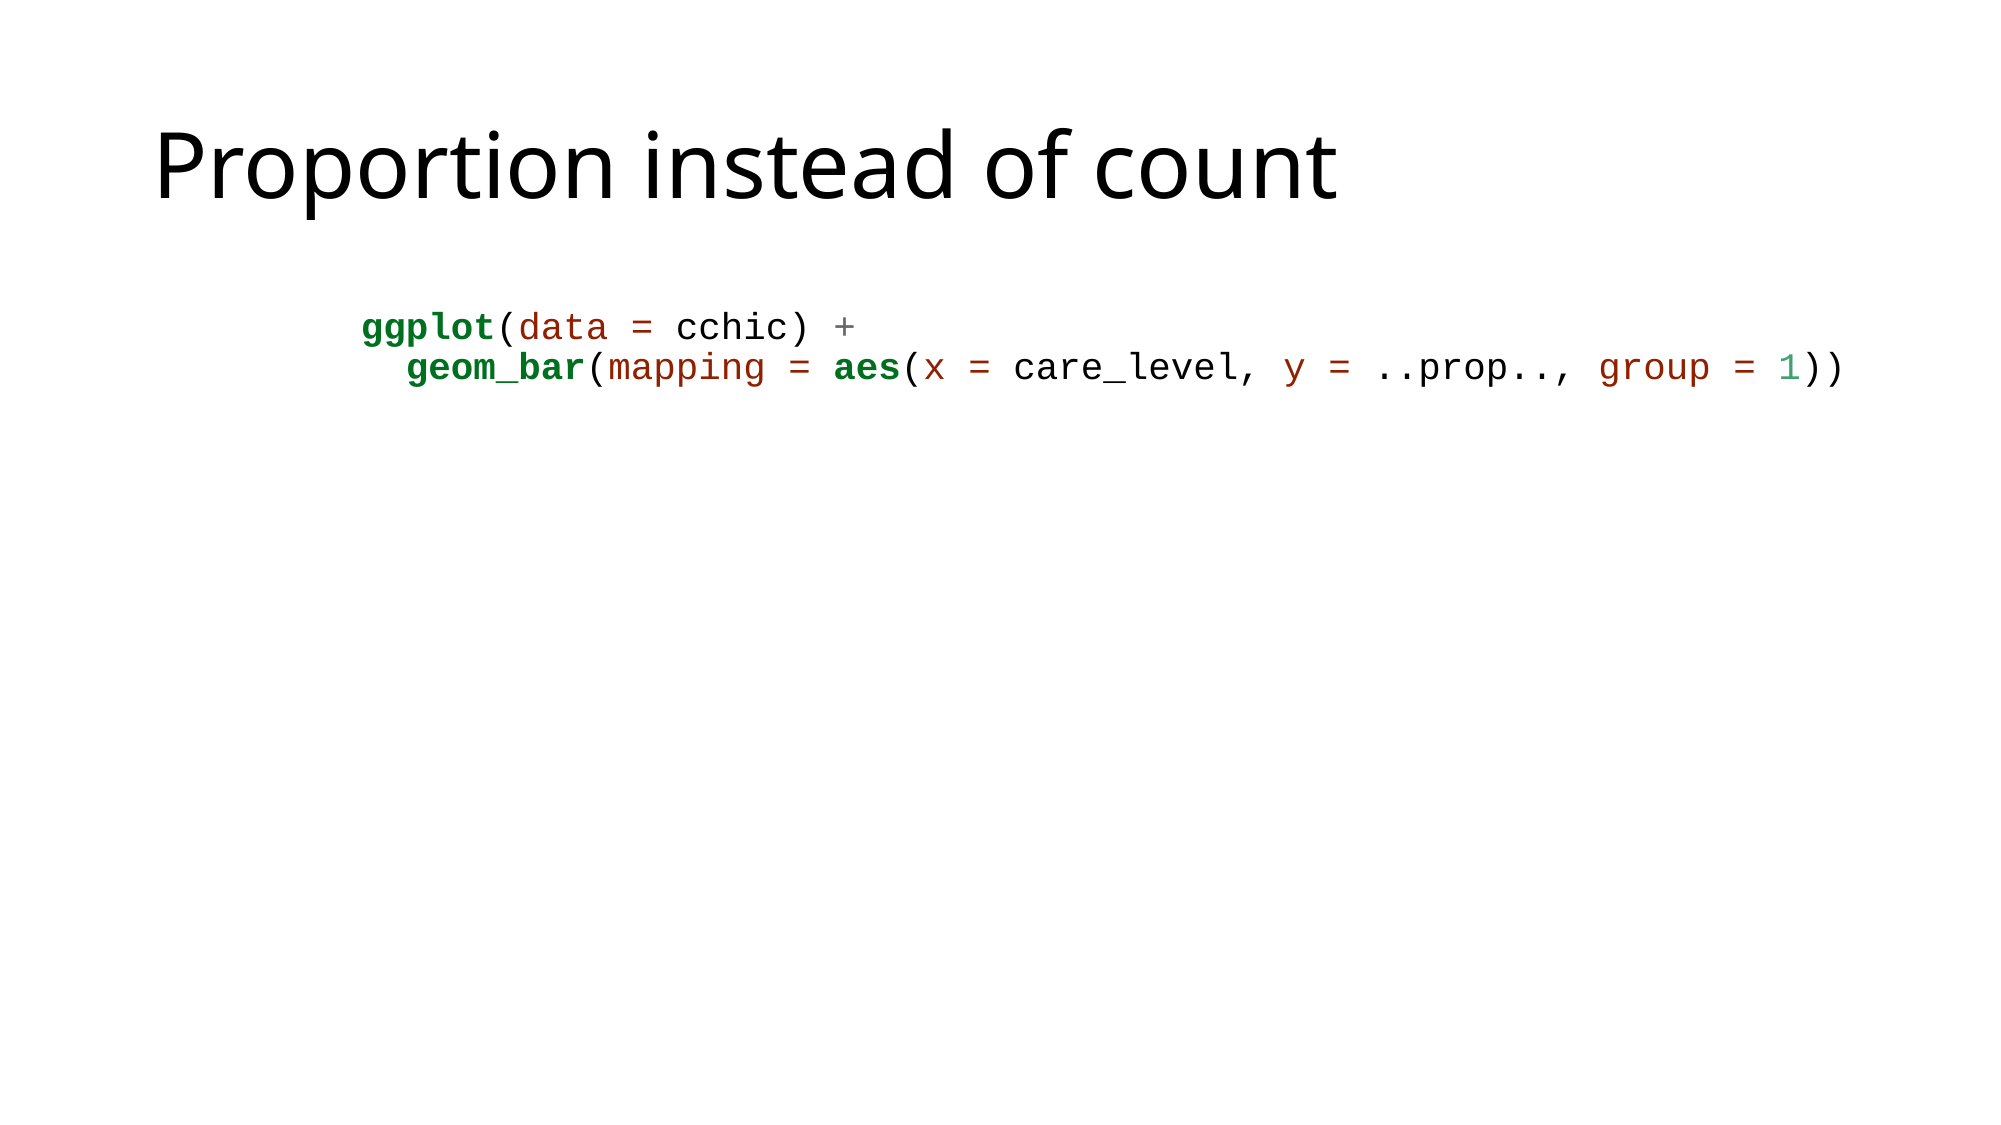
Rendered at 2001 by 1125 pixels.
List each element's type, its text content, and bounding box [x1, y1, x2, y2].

title Proportion instead of count [137, 59, 1863, 278]
list ggplot(data = cchic) + geom_bar(mapping = aes(x = care_level, y = ..prop.., group = 1)) [137, 299, 1863, 1014]
